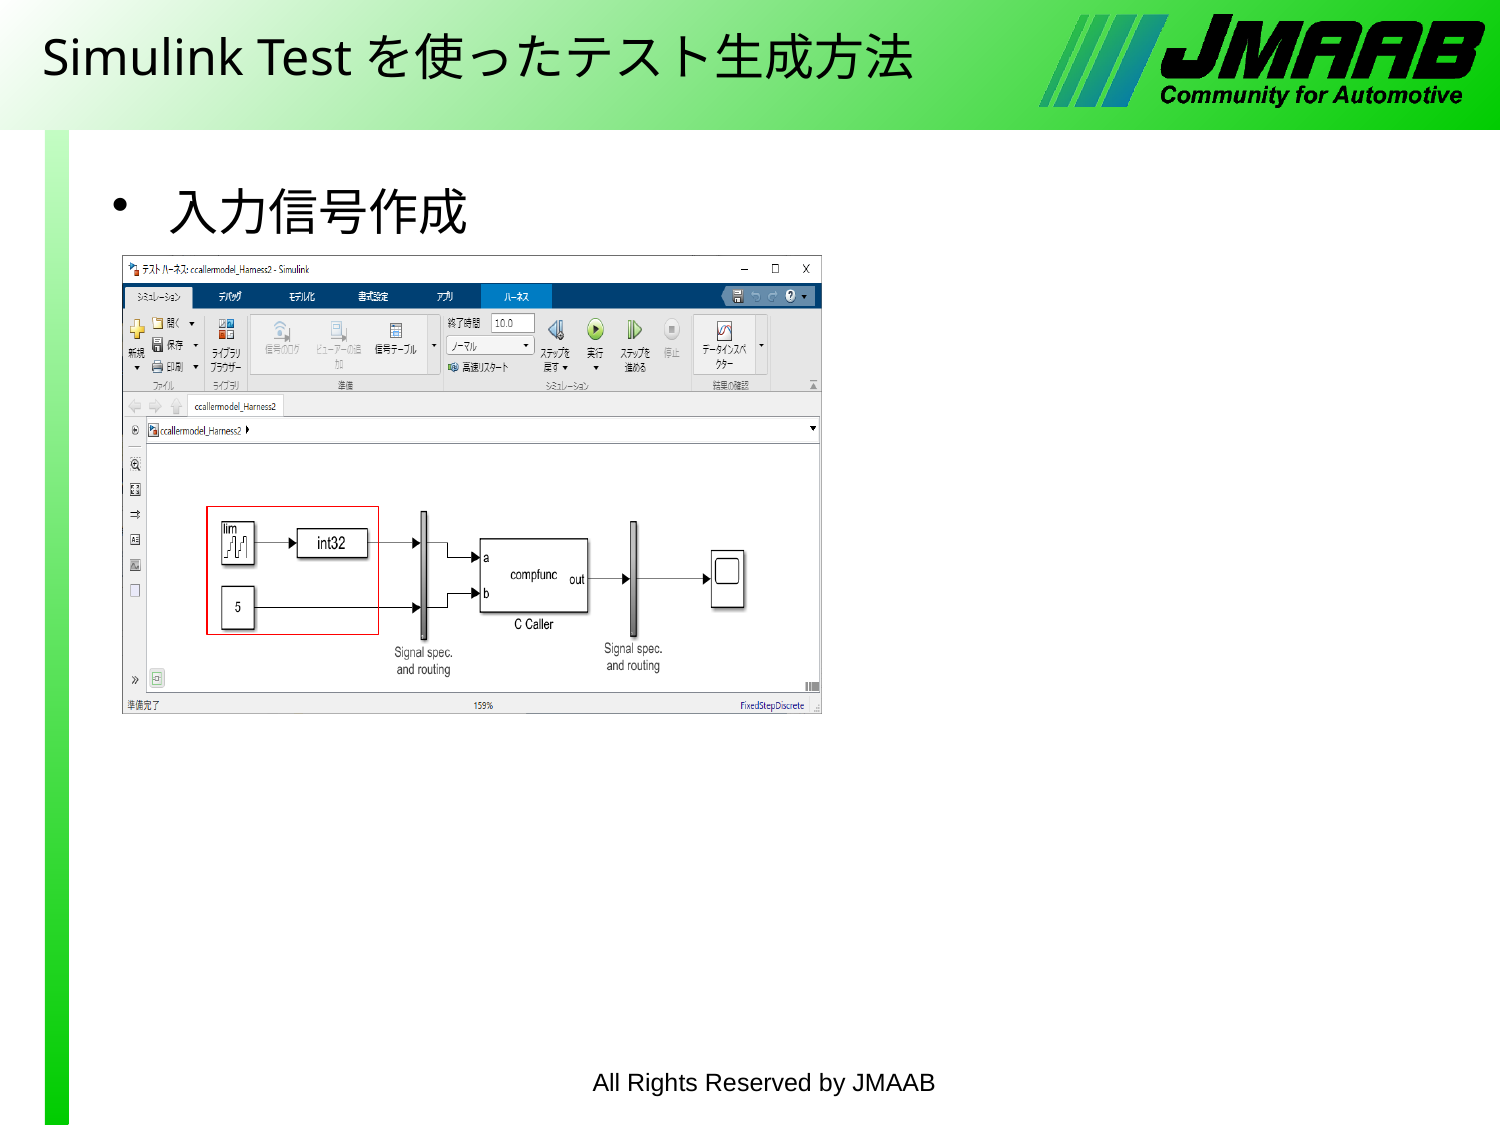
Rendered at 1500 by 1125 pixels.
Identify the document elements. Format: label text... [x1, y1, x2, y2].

picture [122, 255, 822, 714]
title Simulink Testを使ったテスト生成方法 [27, 21, 1057, 91]
picture [1036, 11, 1486, 109]
list 入力信号作成 [96, 172, 1447, 1047]
